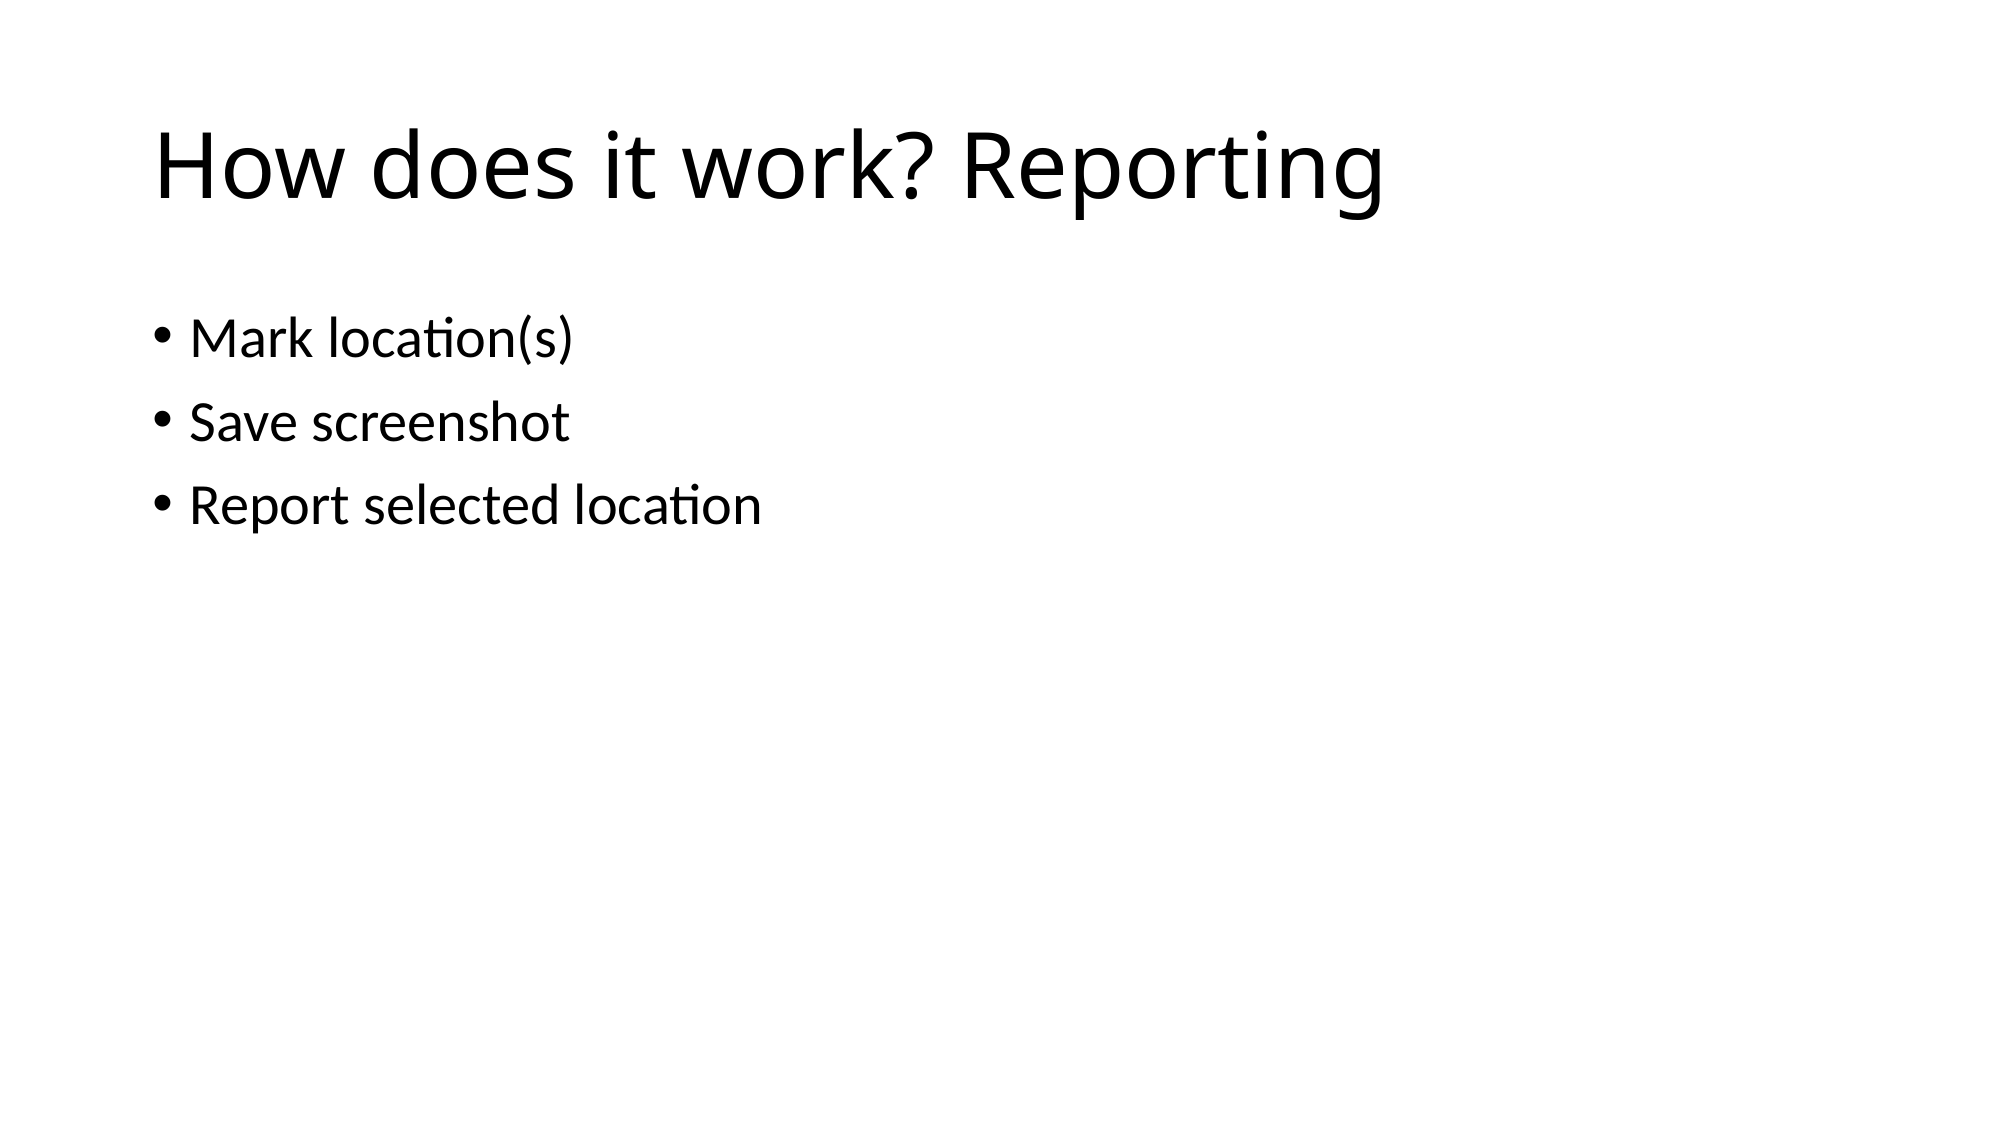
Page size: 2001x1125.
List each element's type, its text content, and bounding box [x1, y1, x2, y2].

list Mark location(s) Save screenshot Report selected location [137, 299, 1863, 1014]
title How does it work? Reporting [137, 59, 1863, 278]
